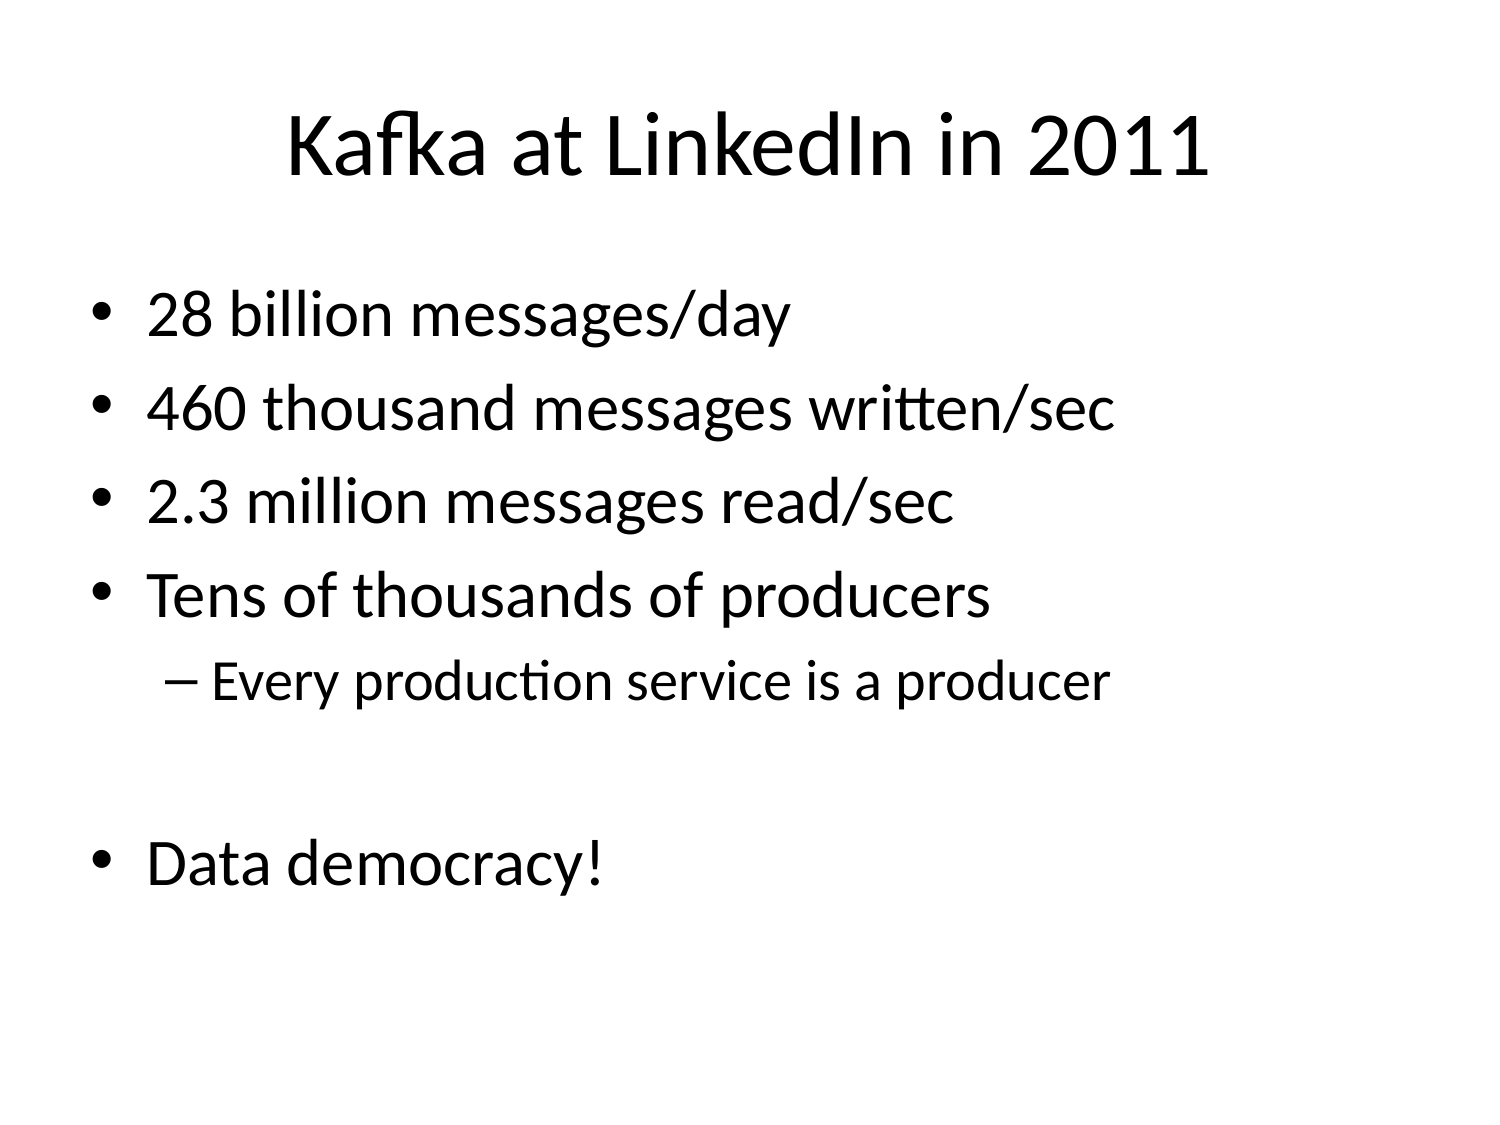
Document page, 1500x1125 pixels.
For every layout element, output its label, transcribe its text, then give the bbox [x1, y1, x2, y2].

title Kafka at LinkedIn in 2011 [75, 45, 1425, 233]
list 28 billion messages/day 460 thousand messages written/sec 2.3 million messages read/sec Tens of thousands of producers Every production service is a producer Data democracy! [75, 262, 1425, 1005]
